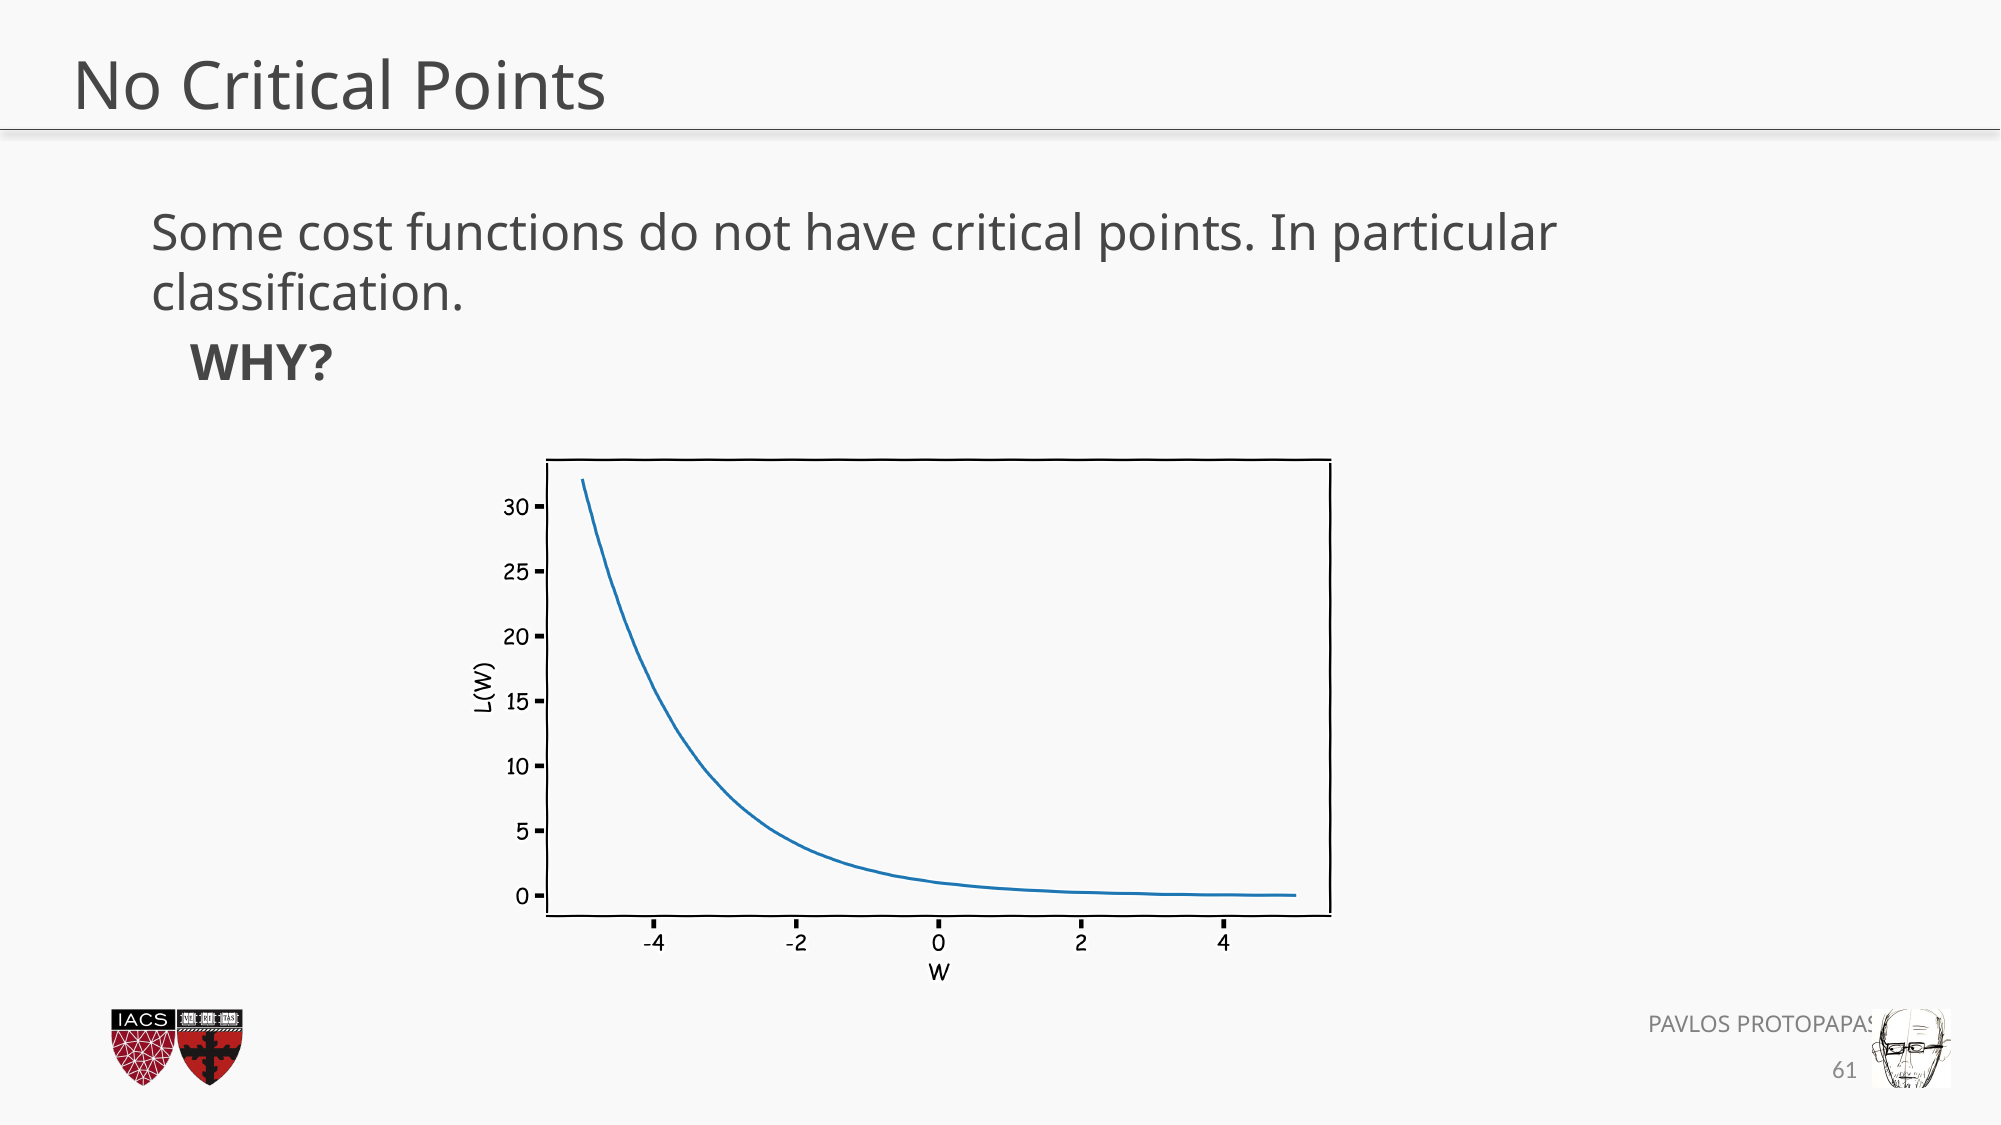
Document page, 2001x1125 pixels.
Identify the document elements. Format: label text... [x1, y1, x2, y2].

picture [109, 1009, 243, 1086]
title No Critical Points [57, 35, 1943, 162]
picture [1872, 1009, 1951, 1088]
picture [322, 378, 1442, 1051]
list Some cost functions do not have critical points. In particular classification. WHY? [136, 193, 1831, 540]
slide_number 61 [1405, 1038, 1873, 1099]
